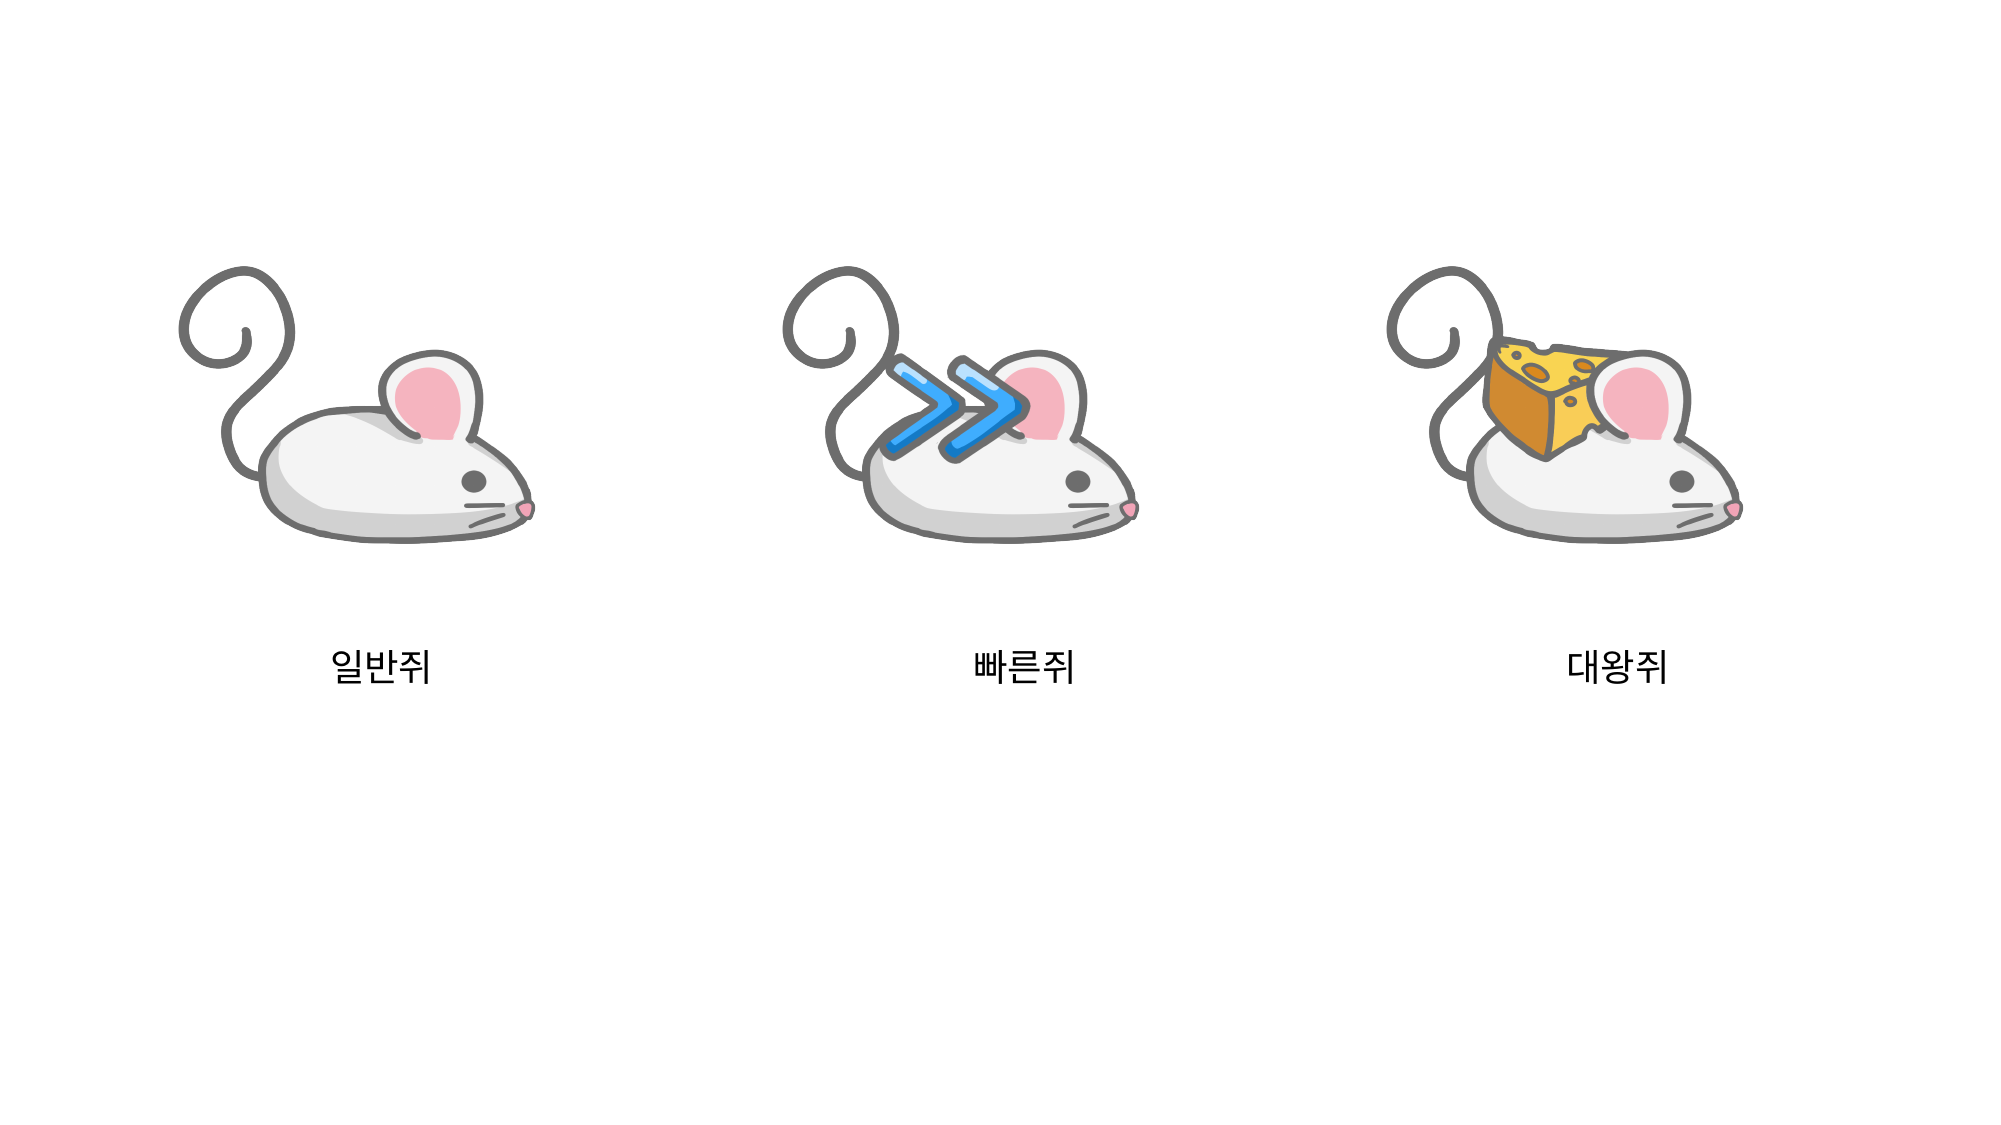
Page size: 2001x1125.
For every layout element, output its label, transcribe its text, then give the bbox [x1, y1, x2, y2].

text_box 빠른쥐 [958, 636, 1092, 697]
picture [162, 214, 551, 563]
picture [766, 214, 1155, 563]
text_box 대왕쥐 [1551, 636, 1685, 697]
picture [1370, 214, 1759, 563]
text_box 일반쥐 [315, 636, 449, 697]
